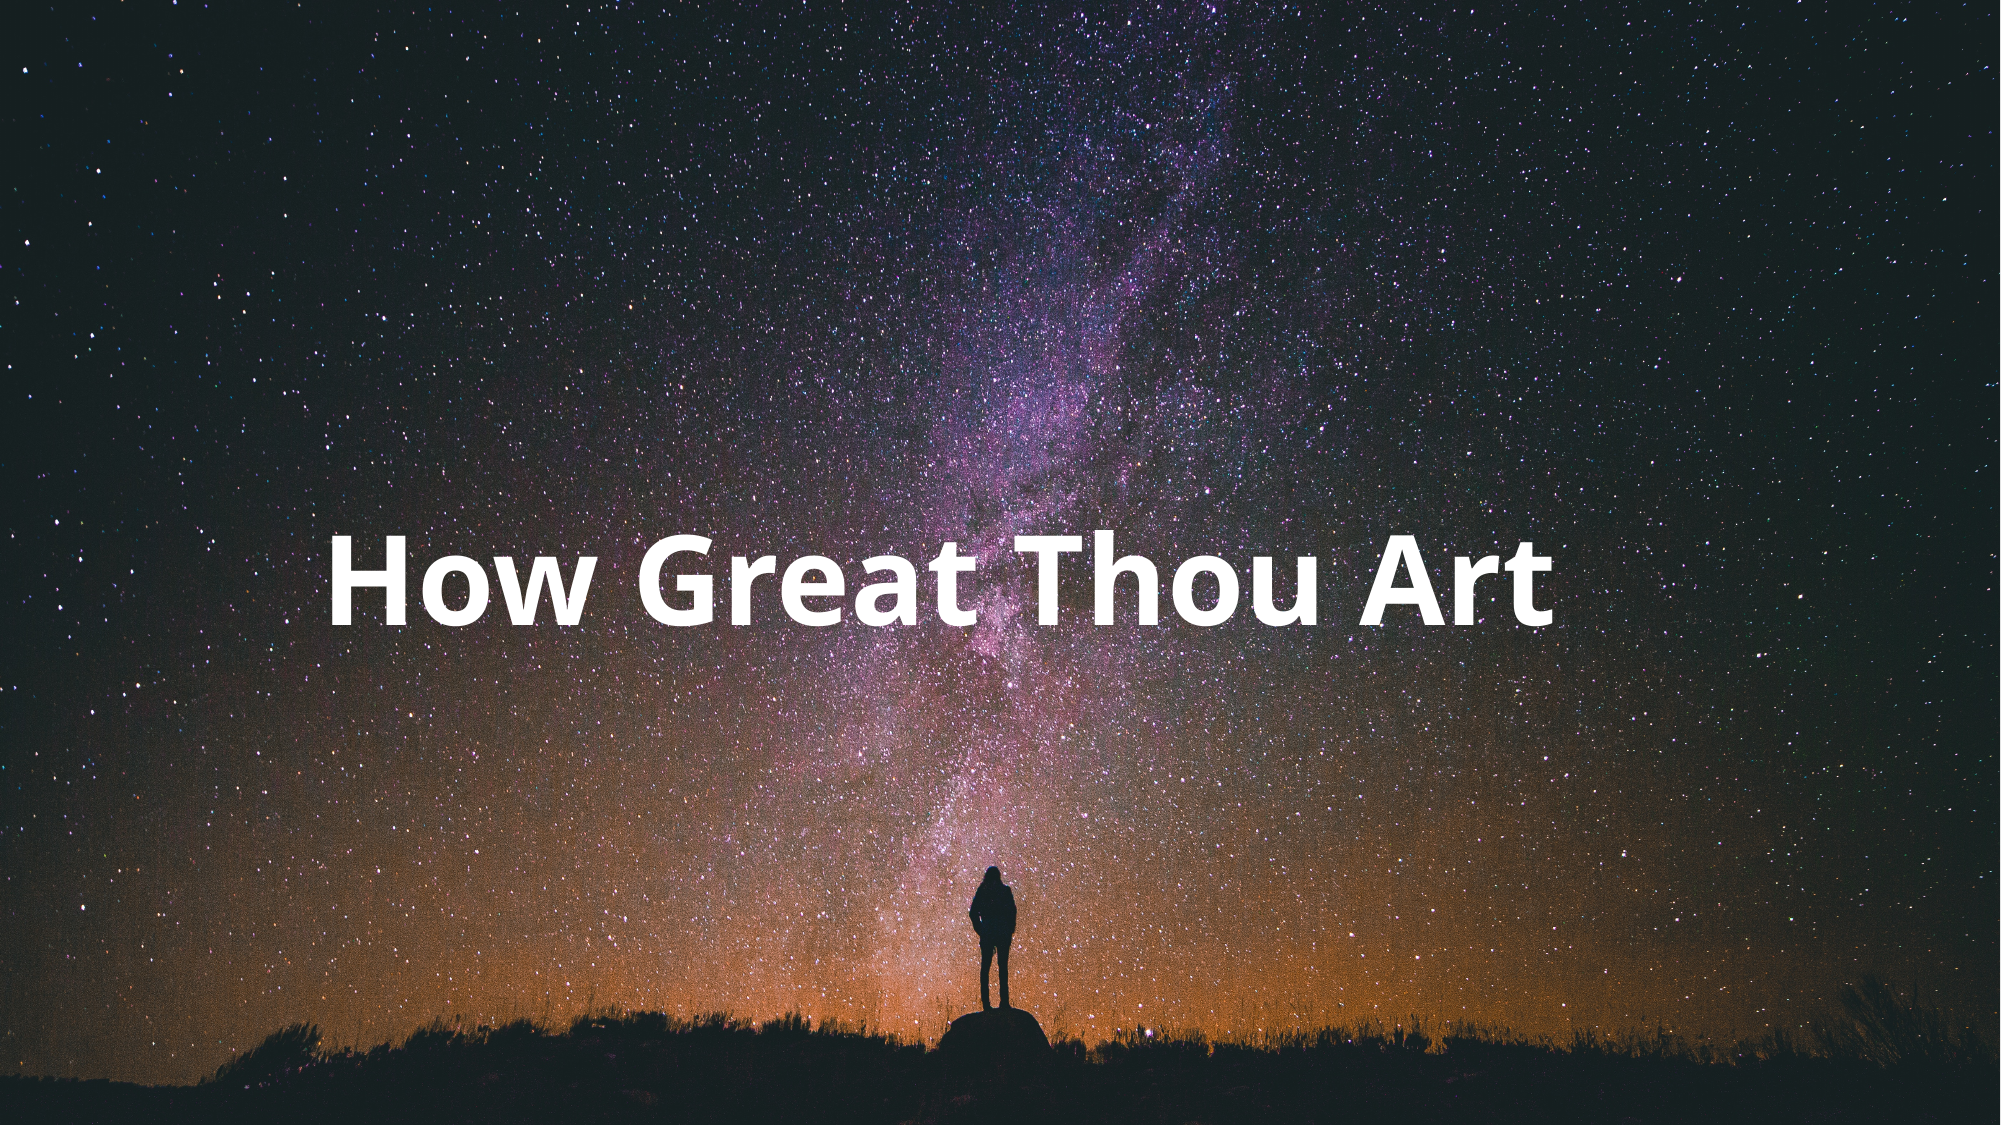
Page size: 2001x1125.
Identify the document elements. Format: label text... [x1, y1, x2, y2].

picture [0, 0, 2001, 1125]
title How Great Thou Art [306, 476, 1737, 694]
